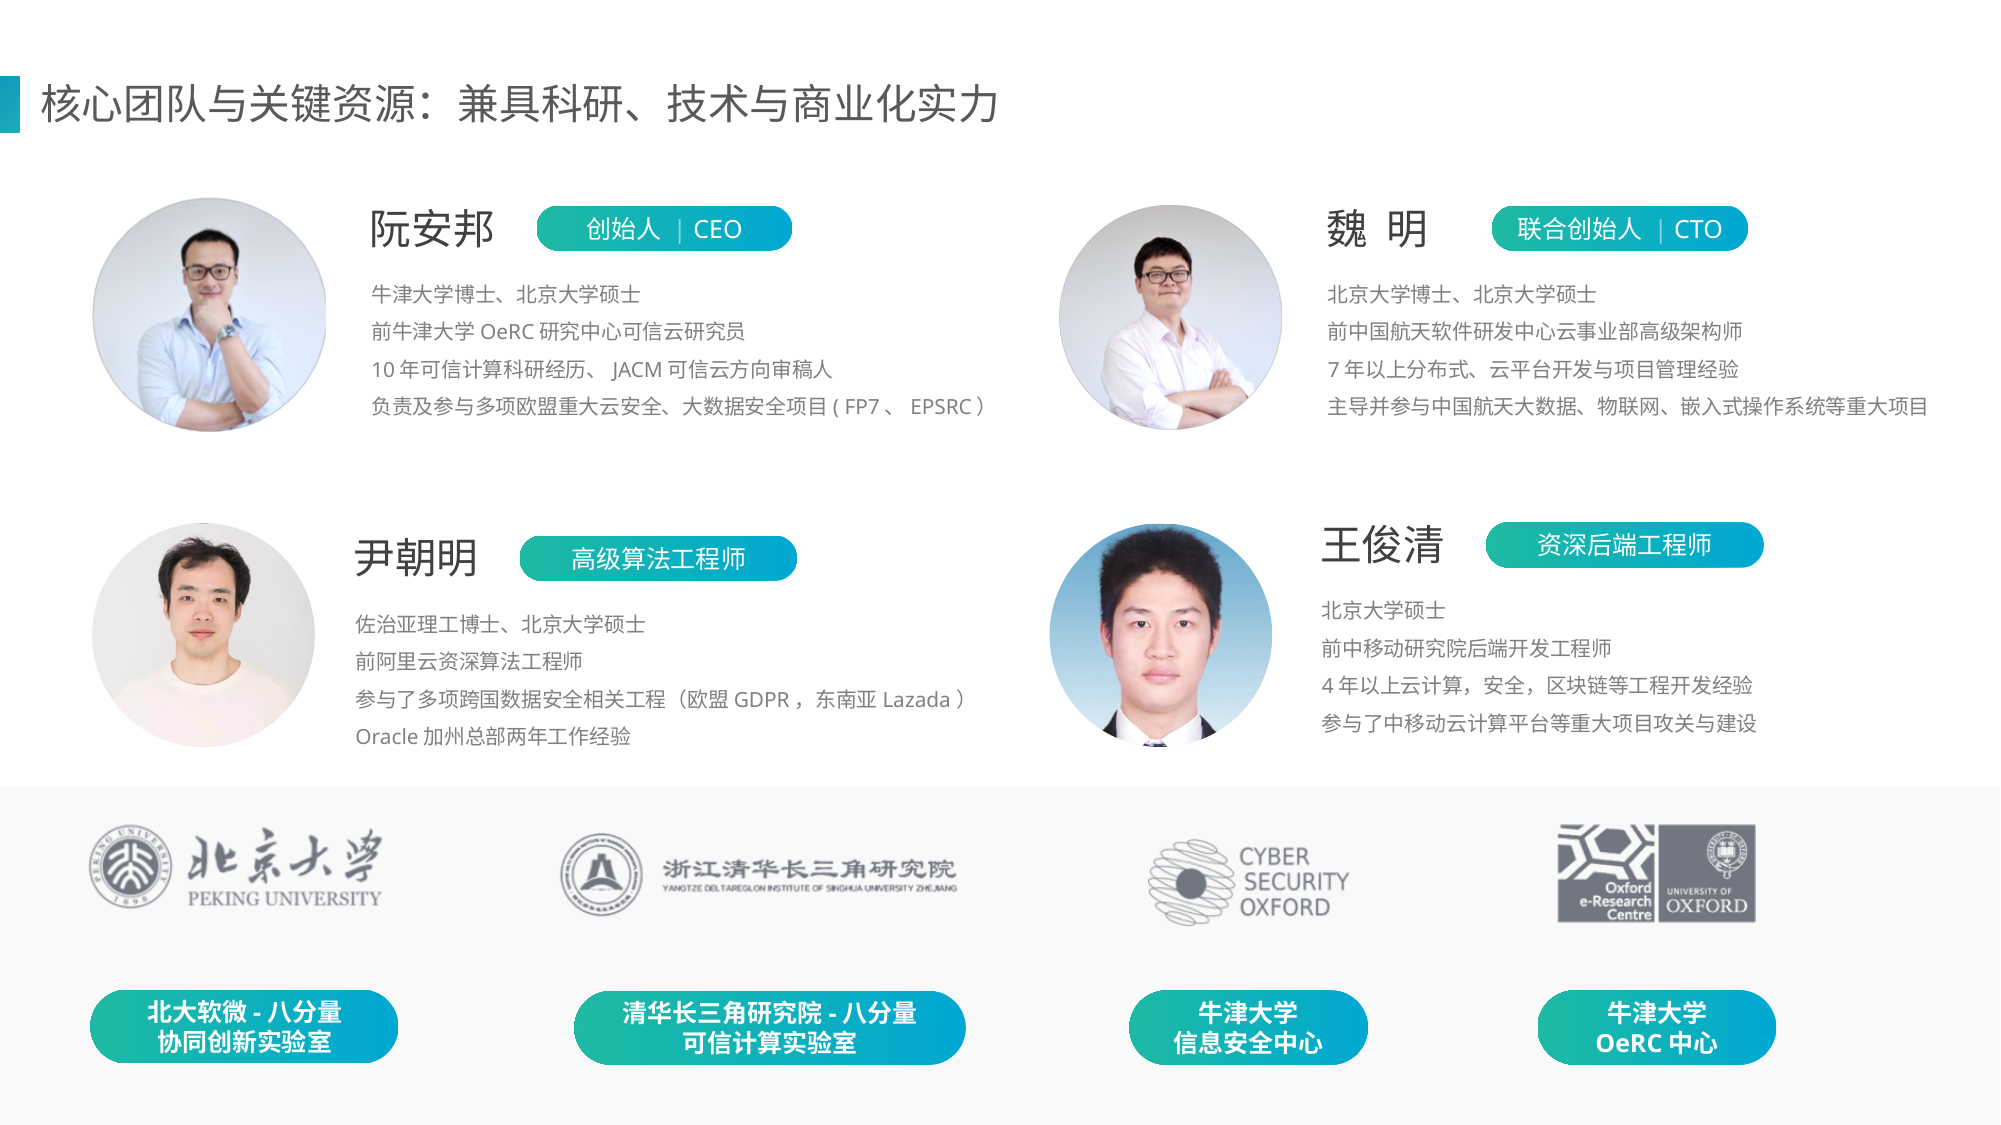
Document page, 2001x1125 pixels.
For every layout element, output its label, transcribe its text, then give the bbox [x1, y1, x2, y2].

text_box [92, 523, 1056, 759]
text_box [526, 817, 980, 1065]
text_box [1129, 839, 1369, 1065]
text_box [0, 786, 2000, 1125]
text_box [92, 194, 1050, 432]
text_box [1059, 194, 2000, 430]
title 核心团队与关键资源：兼具科研、技术与商业化实力 [25, 76, 1650, 134]
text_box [1049, 511, 2000, 748]
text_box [1537, 701, 1777, 1065]
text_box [48, 685, 439, 1066]
